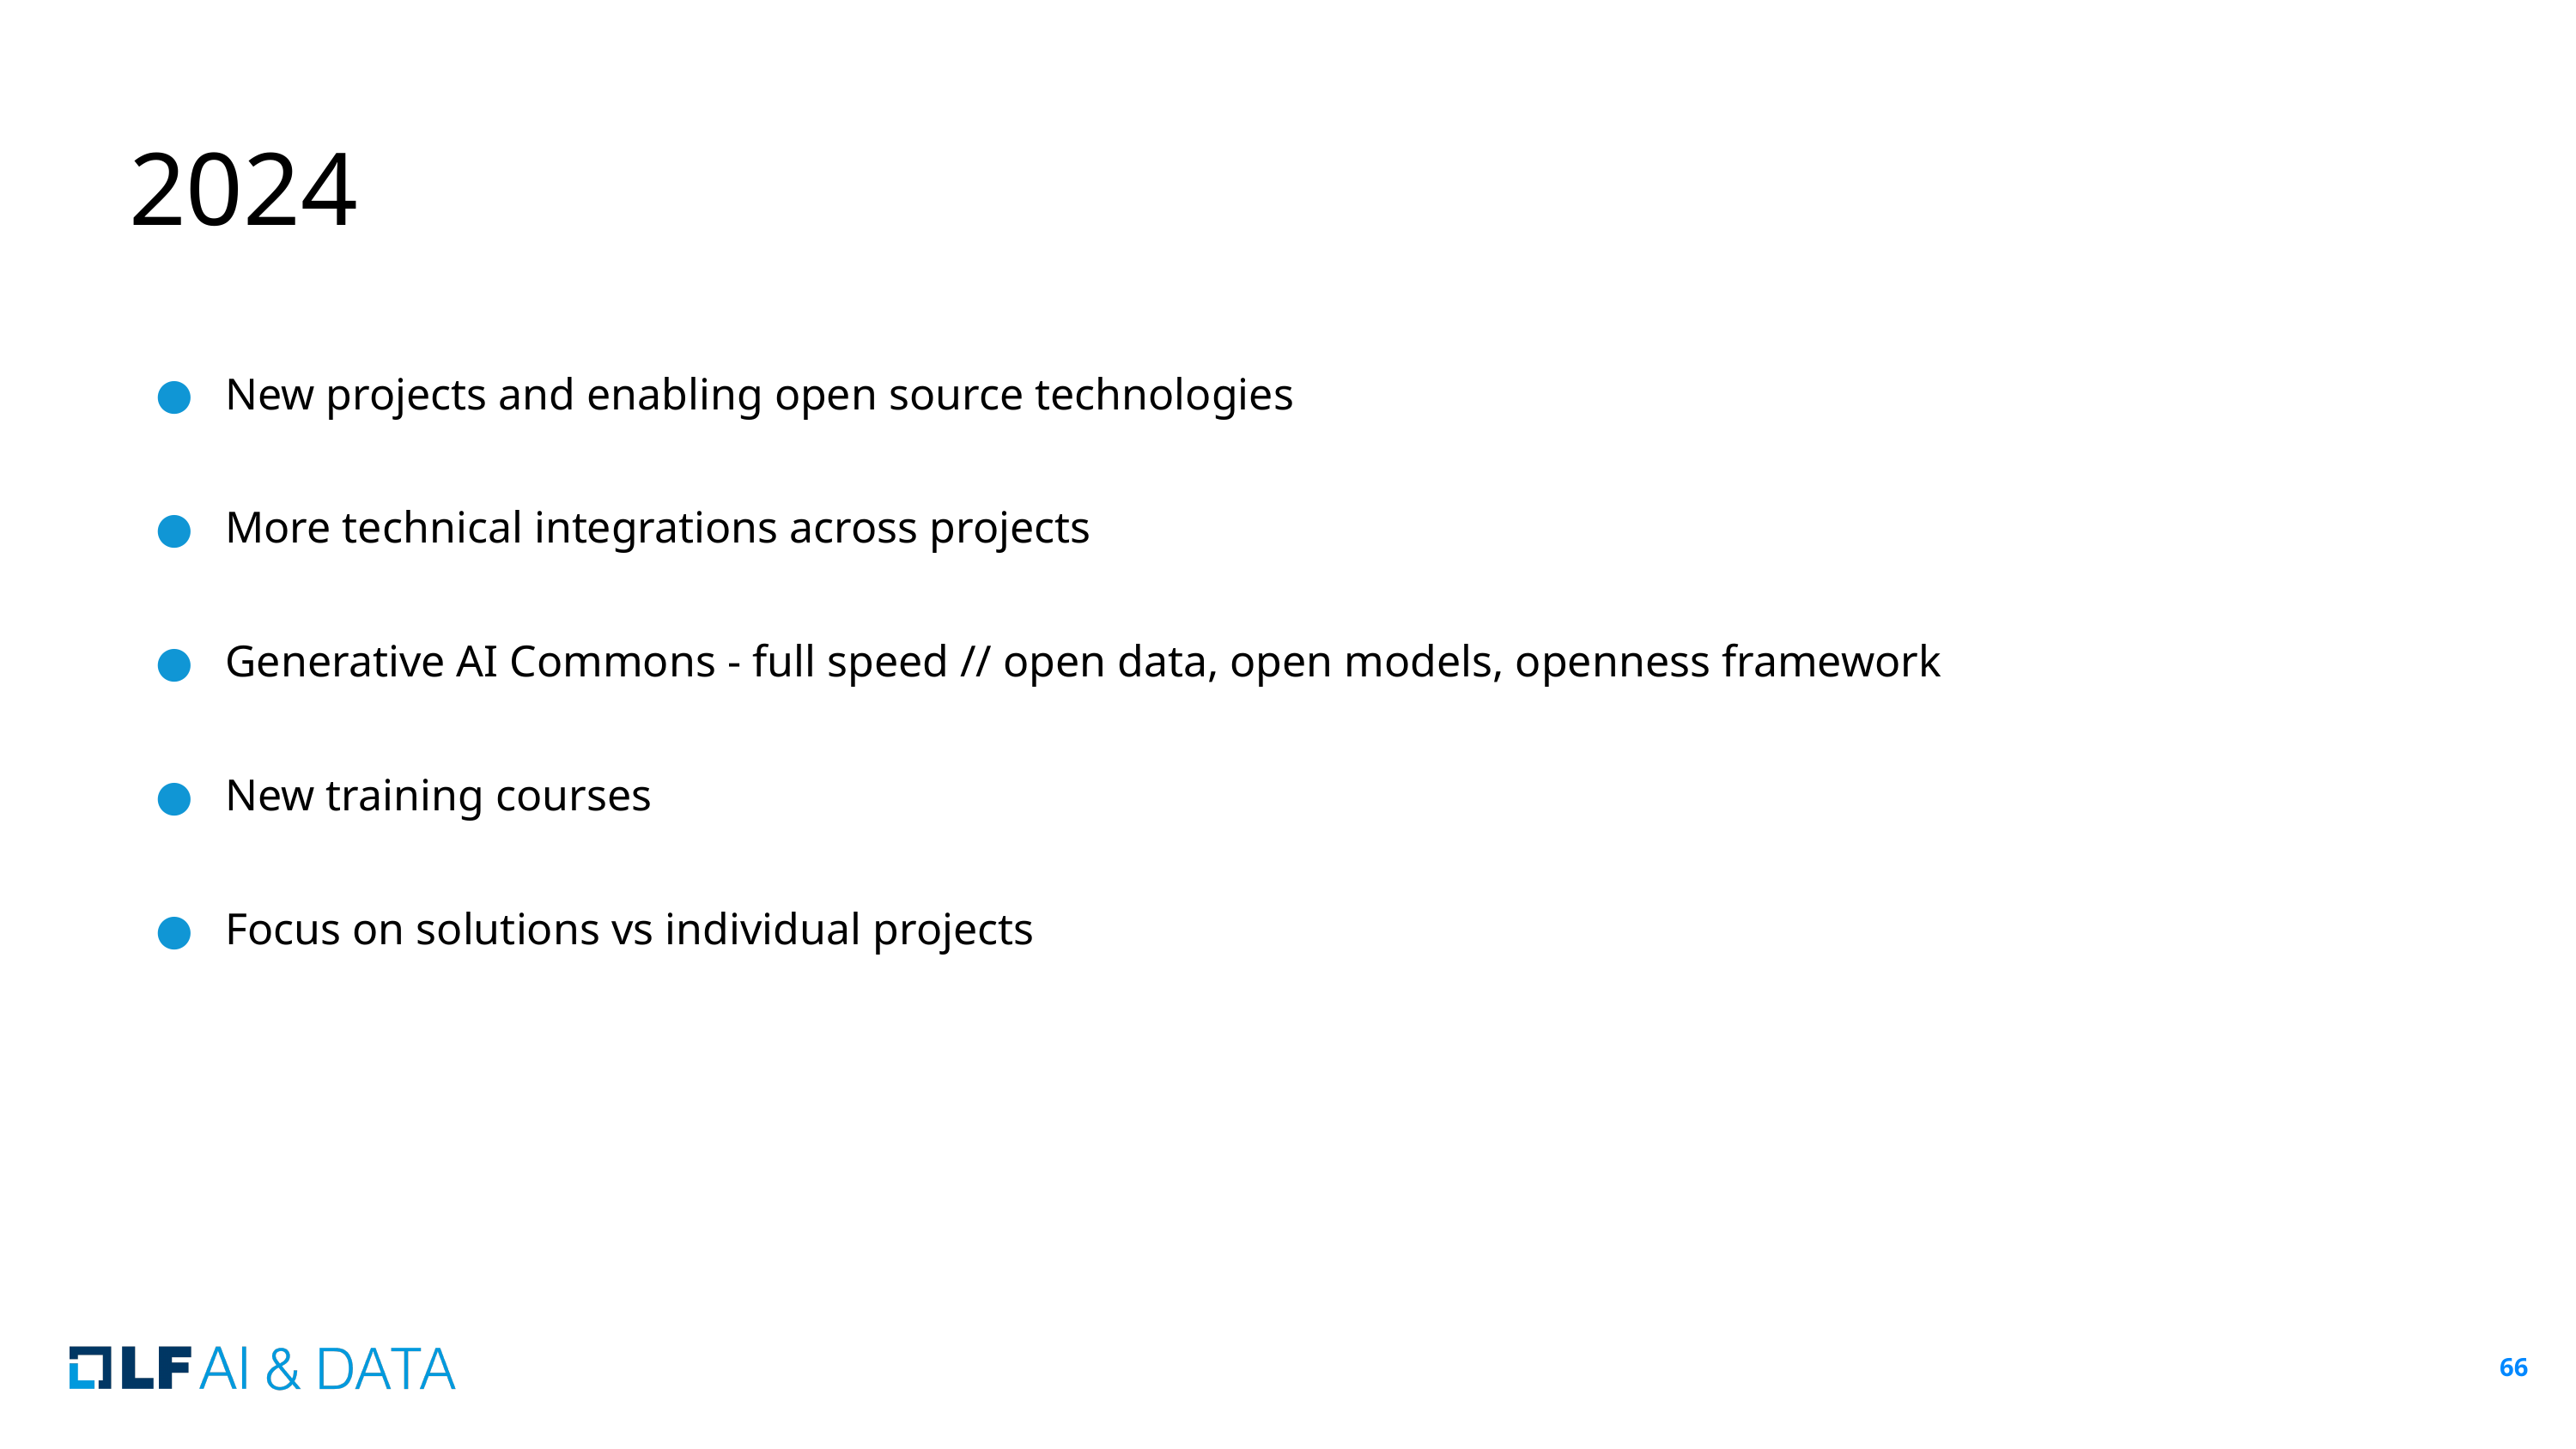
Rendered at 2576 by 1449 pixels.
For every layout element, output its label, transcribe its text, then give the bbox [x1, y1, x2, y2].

slide_number ‹#› [2386, 1313, 2542, 1424]
title 2024 [129, 124, 2530, 287]
list New projects and enabling open source technologies More technical integrations across projects Generative AI Commons - full speed // open data, open models, openness framework New training courses Focus on solutions vs individual projects [129, 351, 2447, 1313]
picture [61, 1341, 461, 1397]
